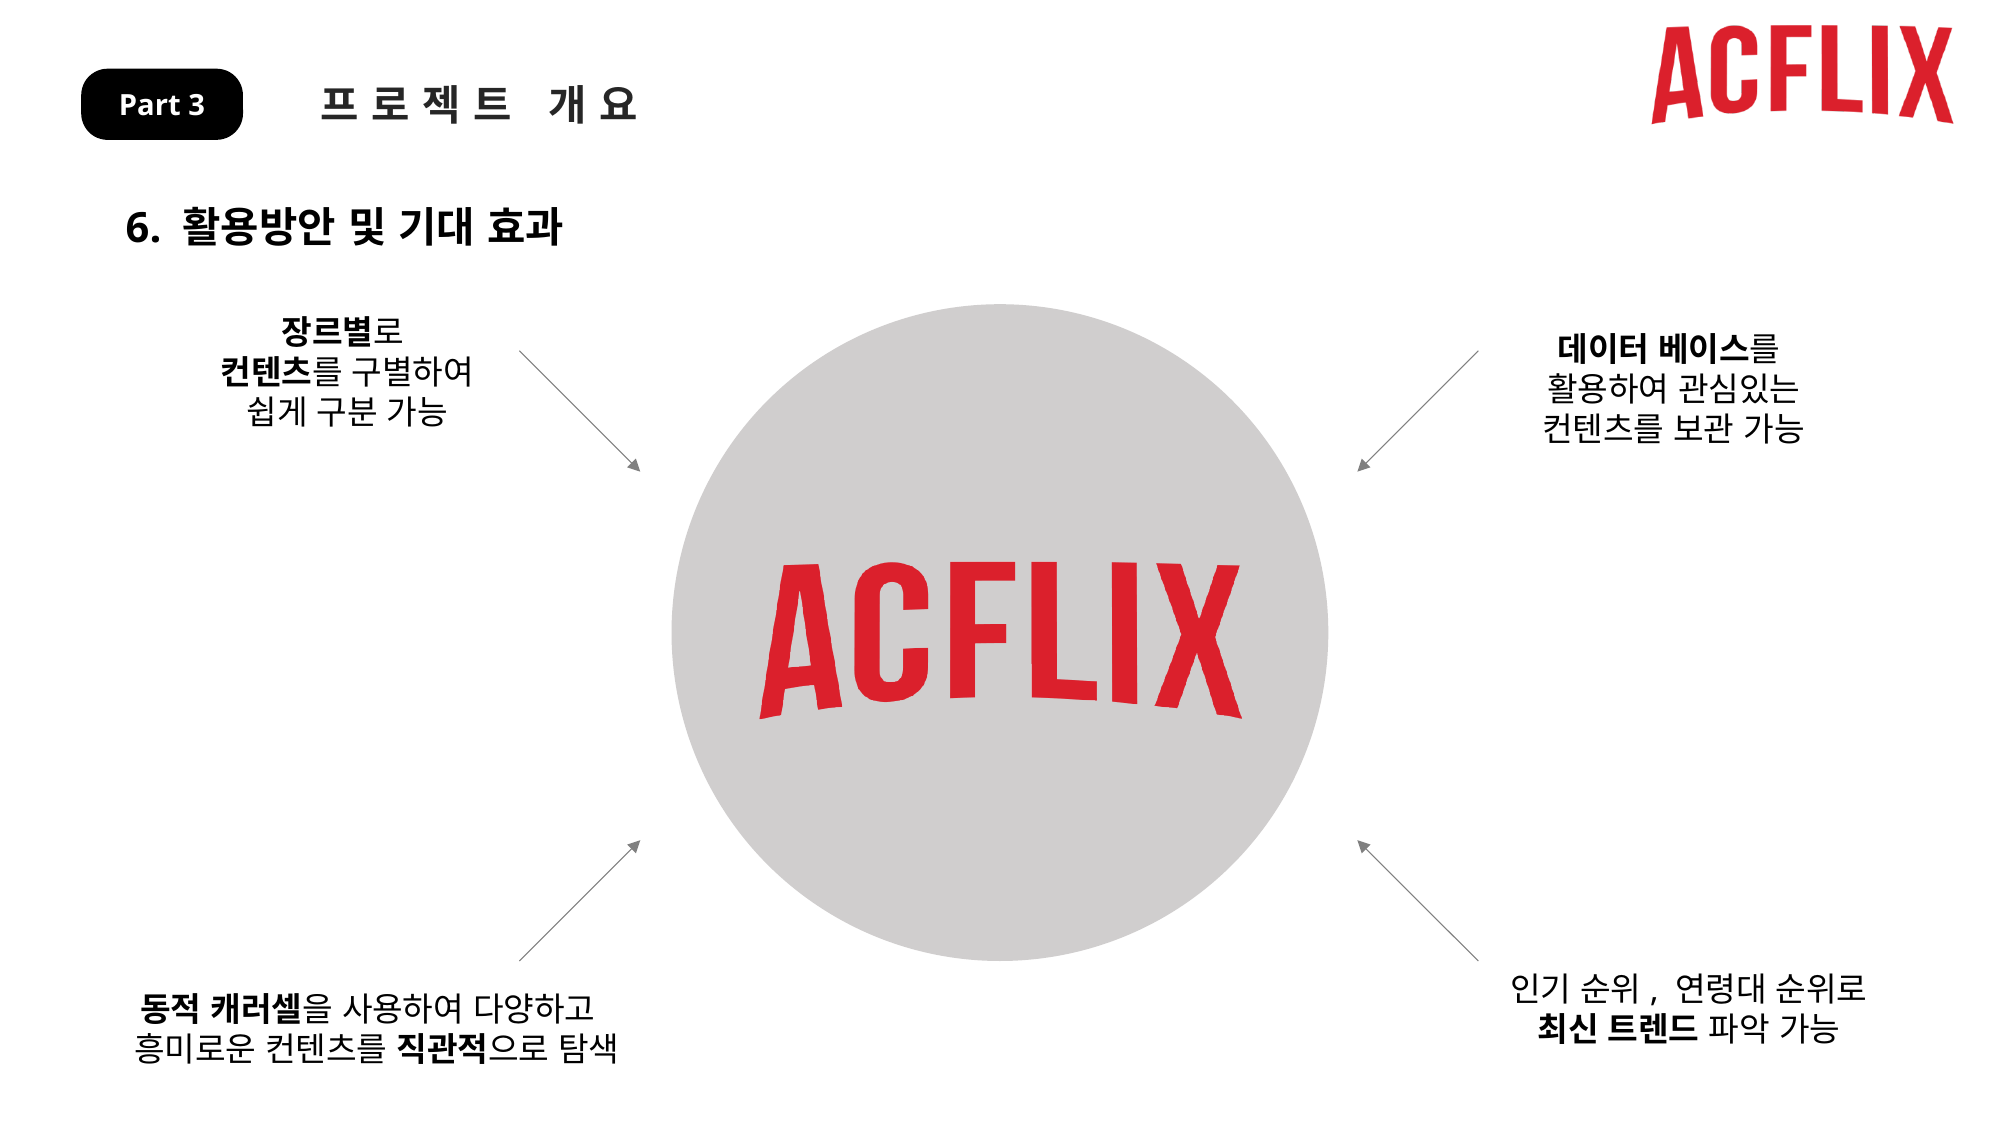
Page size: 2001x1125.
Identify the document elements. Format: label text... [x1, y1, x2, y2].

text_box 6. 활용방안 및 기대 효과 [110, 183, 1265, 259]
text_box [1357, 350, 1479, 472]
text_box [1357, 840, 1479, 962]
text_box 인기 순위, 연령대 순위로 최신 트렌드 파악 가능 [1477, 961, 1901, 1056]
picture [754, 527, 1246, 738]
picture [1648, 4, 1956, 136]
text_box [671, 304, 1329, 962]
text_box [519, 350, 641, 472]
text_box 동적 캐러셀을 사용하여 다양하고 흥미로운 컨텐츠를 직관적으로 탐색 [66, 980, 670, 1076]
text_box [519, 840, 641, 962]
text_box 프로젝트 개요 [305, 71, 654, 137]
text_box 장르별로 컨텐츠를 구별하여 쉽게 구분 가능 [191, 304, 504, 439]
text_box [80, 67, 245, 141]
text_box 데이터 베이스를 활용하여 관심있는 컨텐츠를 보관 가능 [1507, 321, 1840, 456]
text_box Part 3 [104, 79, 221, 129]
